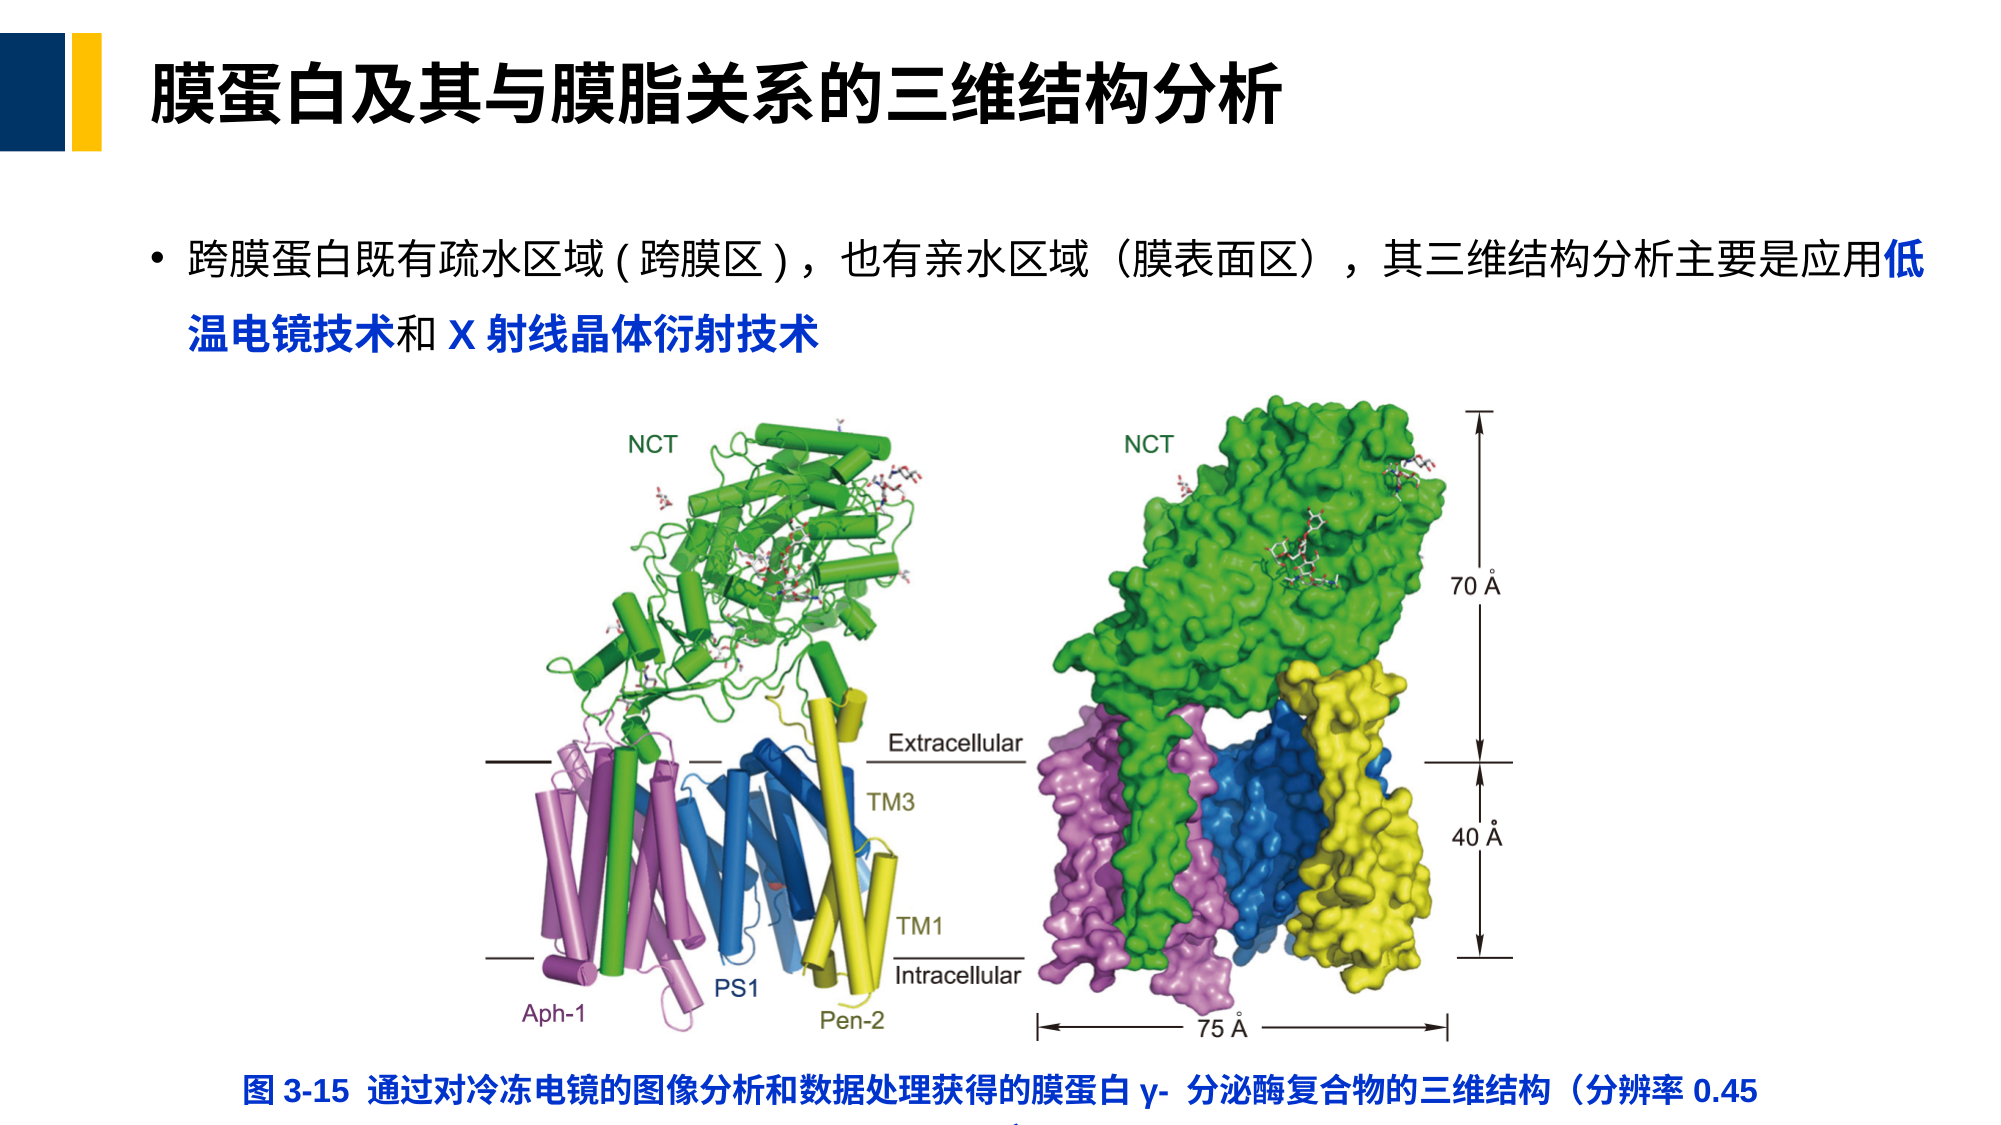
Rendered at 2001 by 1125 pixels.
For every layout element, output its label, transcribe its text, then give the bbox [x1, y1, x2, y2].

list 跨膜蛋白既有疏水区域(跨膜区)，也有亲水区域（膜表面区），其三维结构分析主要是应用低温电镜技术和X射线晶体衍射技术 [135, 200, 1950, 1092]
picture [469, 379, 1531, 1052]
title 膜蛋白及其与膜脂关系的三维结构分析 [135, 33, 1950, 152]
text_box 图3-15 通过对冷冻电镜的图像分析和数据处理获得的膜蛋白γ- 分泌酶复合物的三维结构（分辨率0.45 nm） [204, 1051, 1796, 1125]
